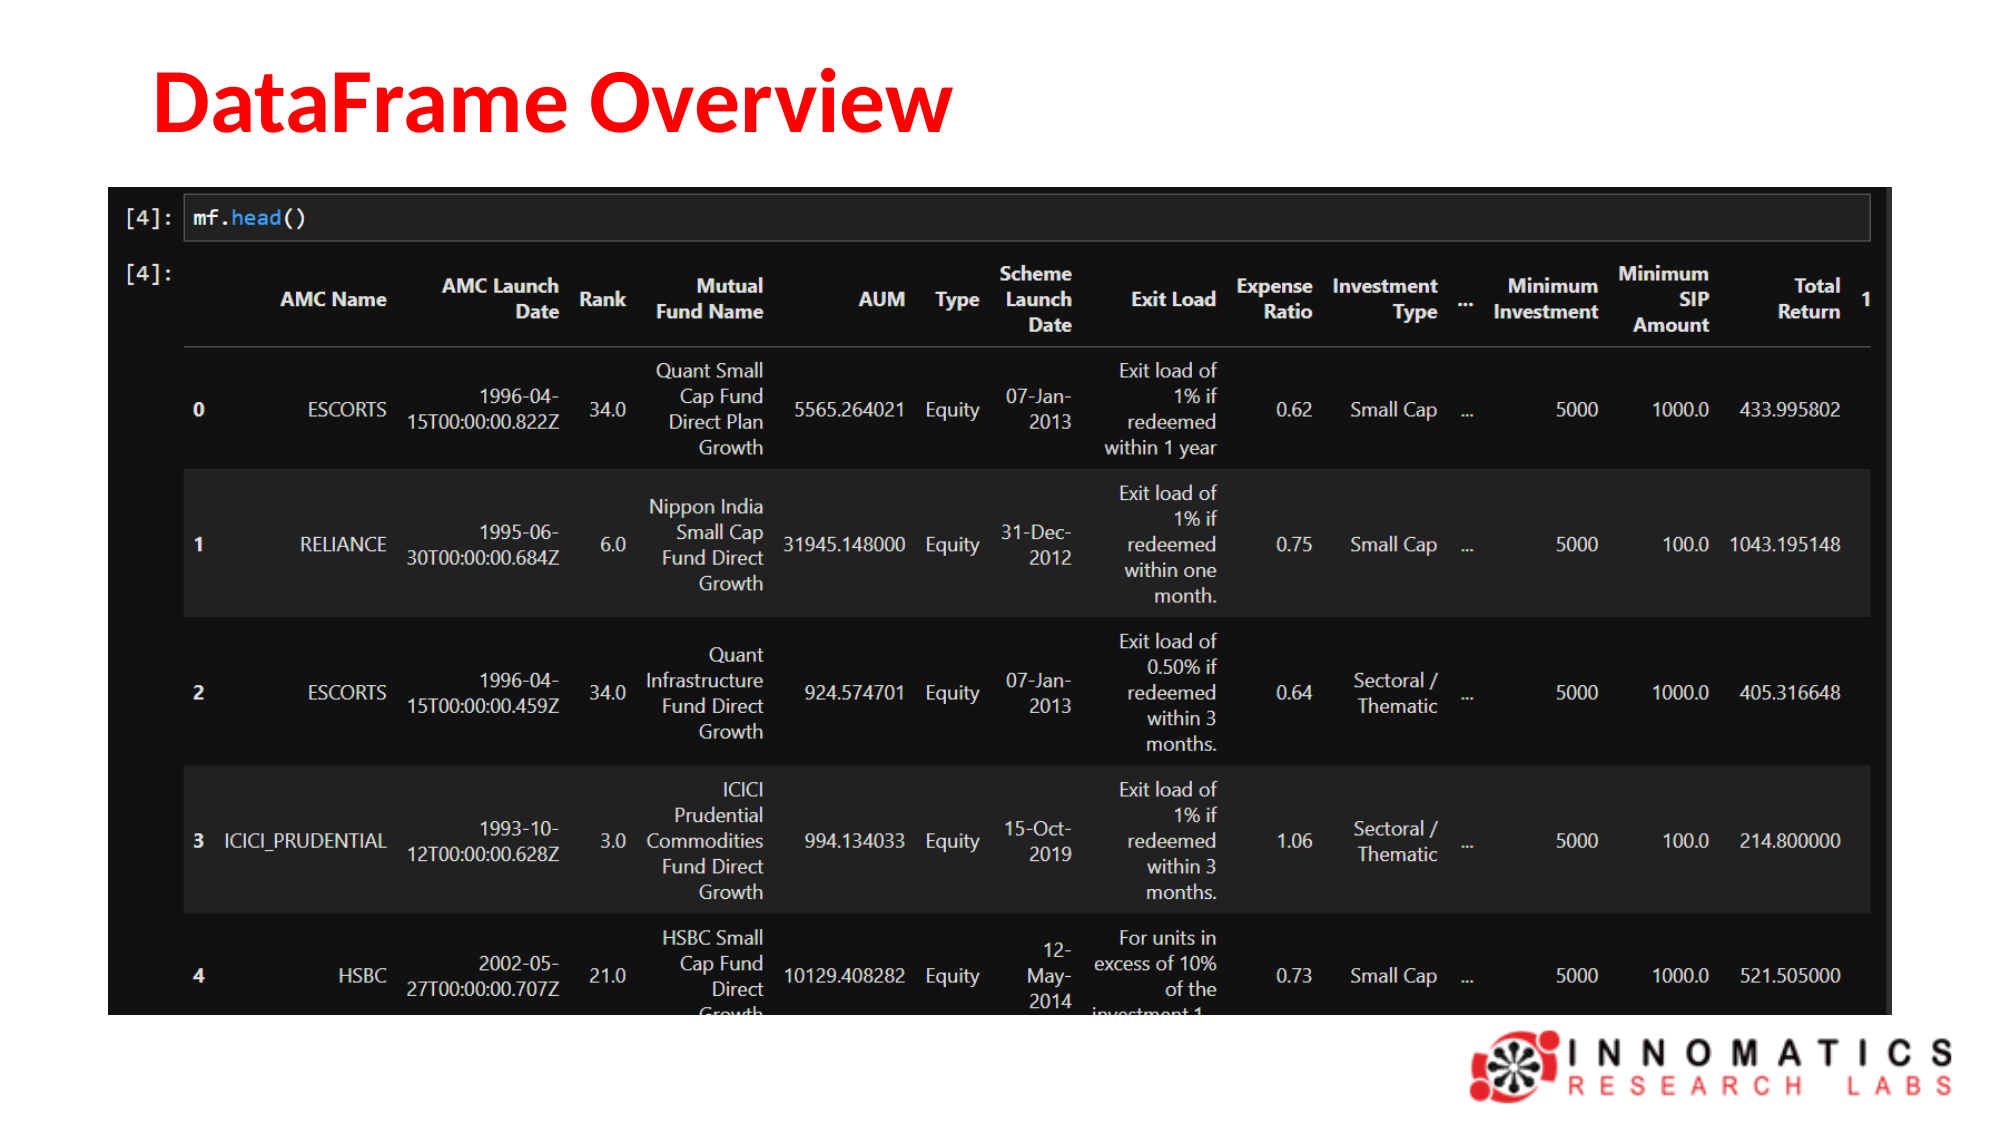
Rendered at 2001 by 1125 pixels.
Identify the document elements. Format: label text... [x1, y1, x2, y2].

picture [107, 187, 1975, 1125]
title DataFrame Overview [137, 0, 1863, 187]
